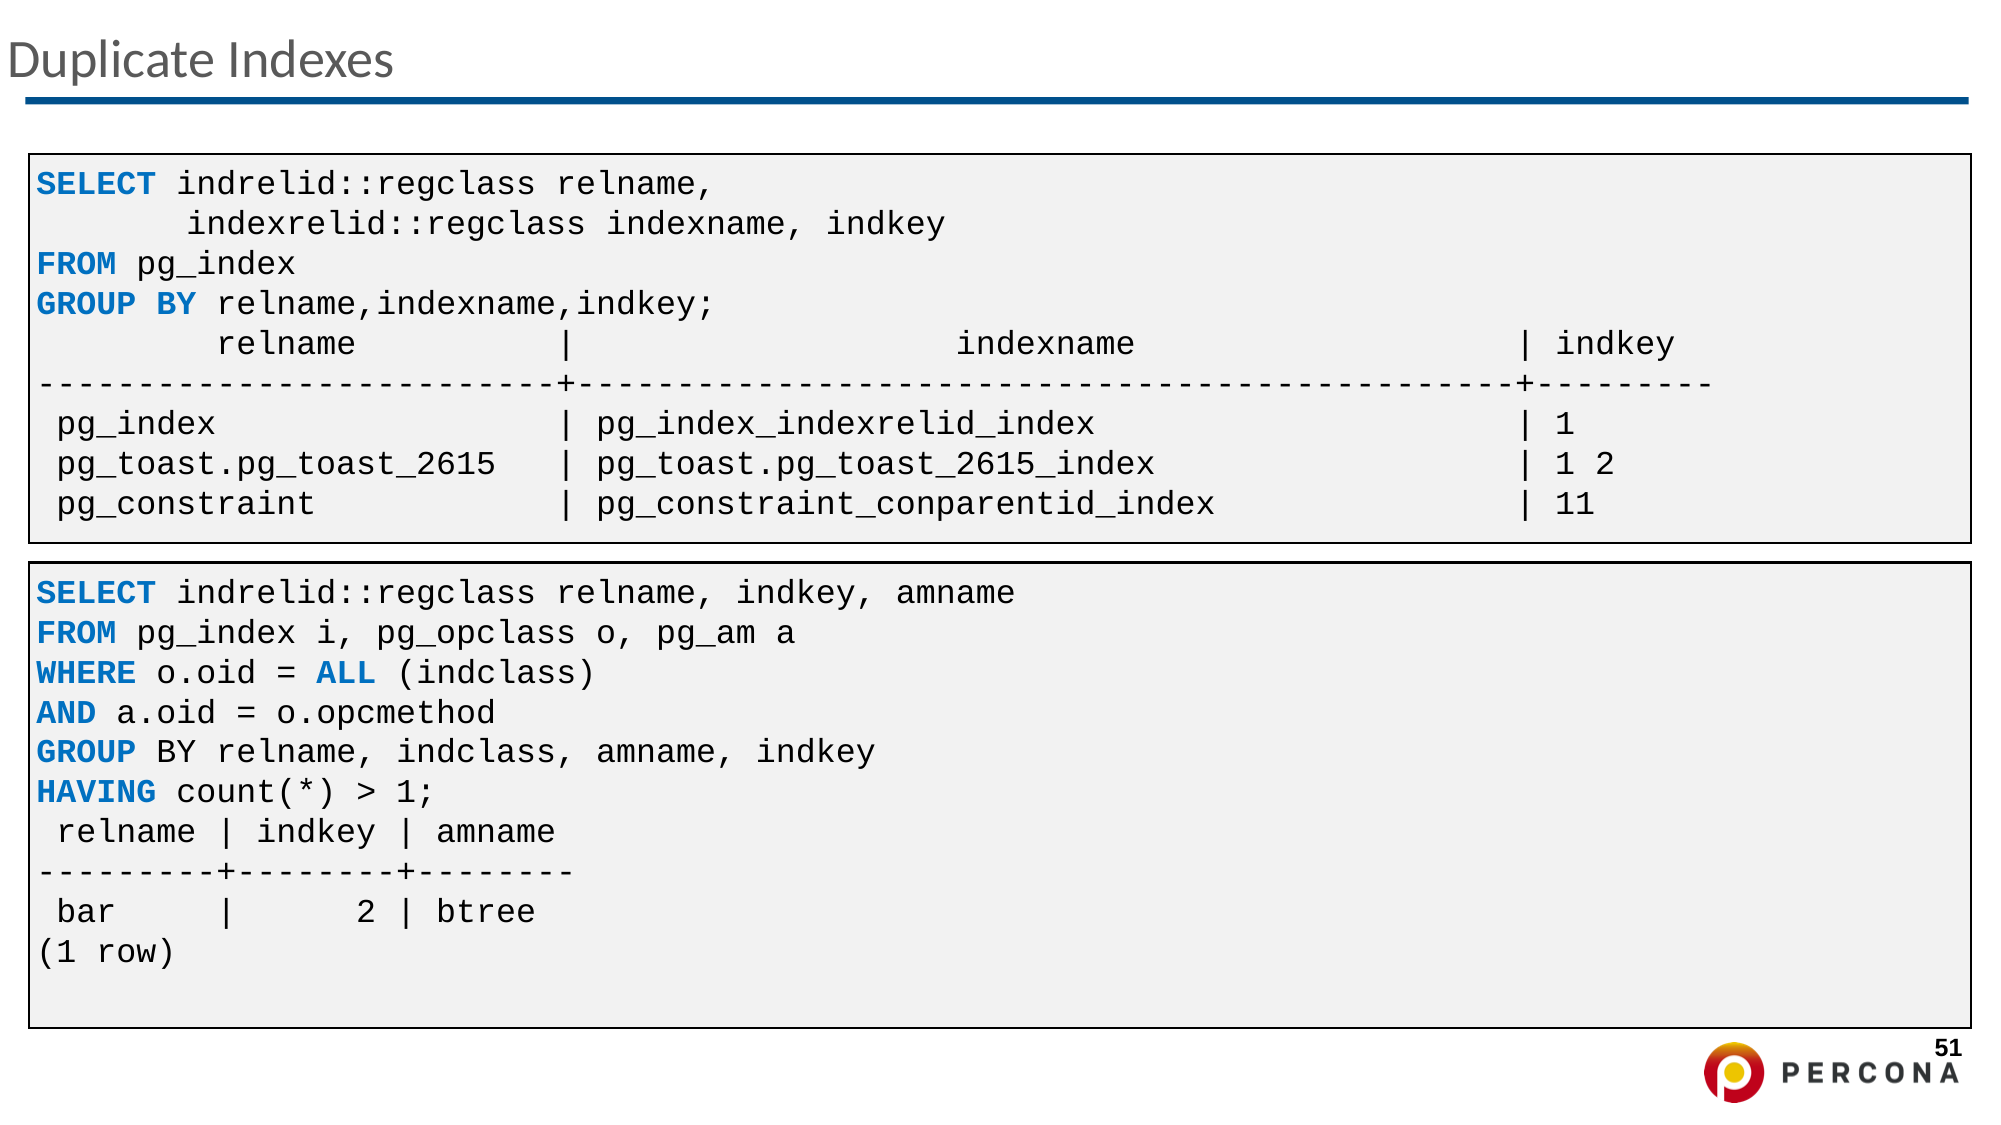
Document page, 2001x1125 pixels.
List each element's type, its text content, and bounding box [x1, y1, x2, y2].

picture [1704, 1042, 1959, 1103]
text_box SELECT indrelid::regclass relname, indexrelid::regclass indexname, indkey FROM pg_index GROUP BY relname,indexname,indkey; relname | indexname | indkey --------------------------+-----------------------------------------------+--------- pg_index | pg_index_indexrelid_index | 1 pg_toast.pg_toast_2615 | pg_toast.pg_toast_2615_index | 1 2 pg_constraint | pg_constraint_conparentid_index | 11 [28, 153, 1972, 543]
text_box SELECT indrelid::regclass relname, indkey, amname FROM pg_index i, pg_opclass o, pg_am a WHERE o.oid = ALL (indclass) AND a.oid = o.opcmethod GROUP BY relname, indclass, amname, indkey HAVING count(*) > 1; relname | indkey | amname ---------+--------+-------- bar | 2 | btree (1 row) [28, 562, 1972, 1029]
slide_number 51 [1925, 1029, 1972, 1066]
title Duplicate Indexes [0, 0, 1949, 119]
